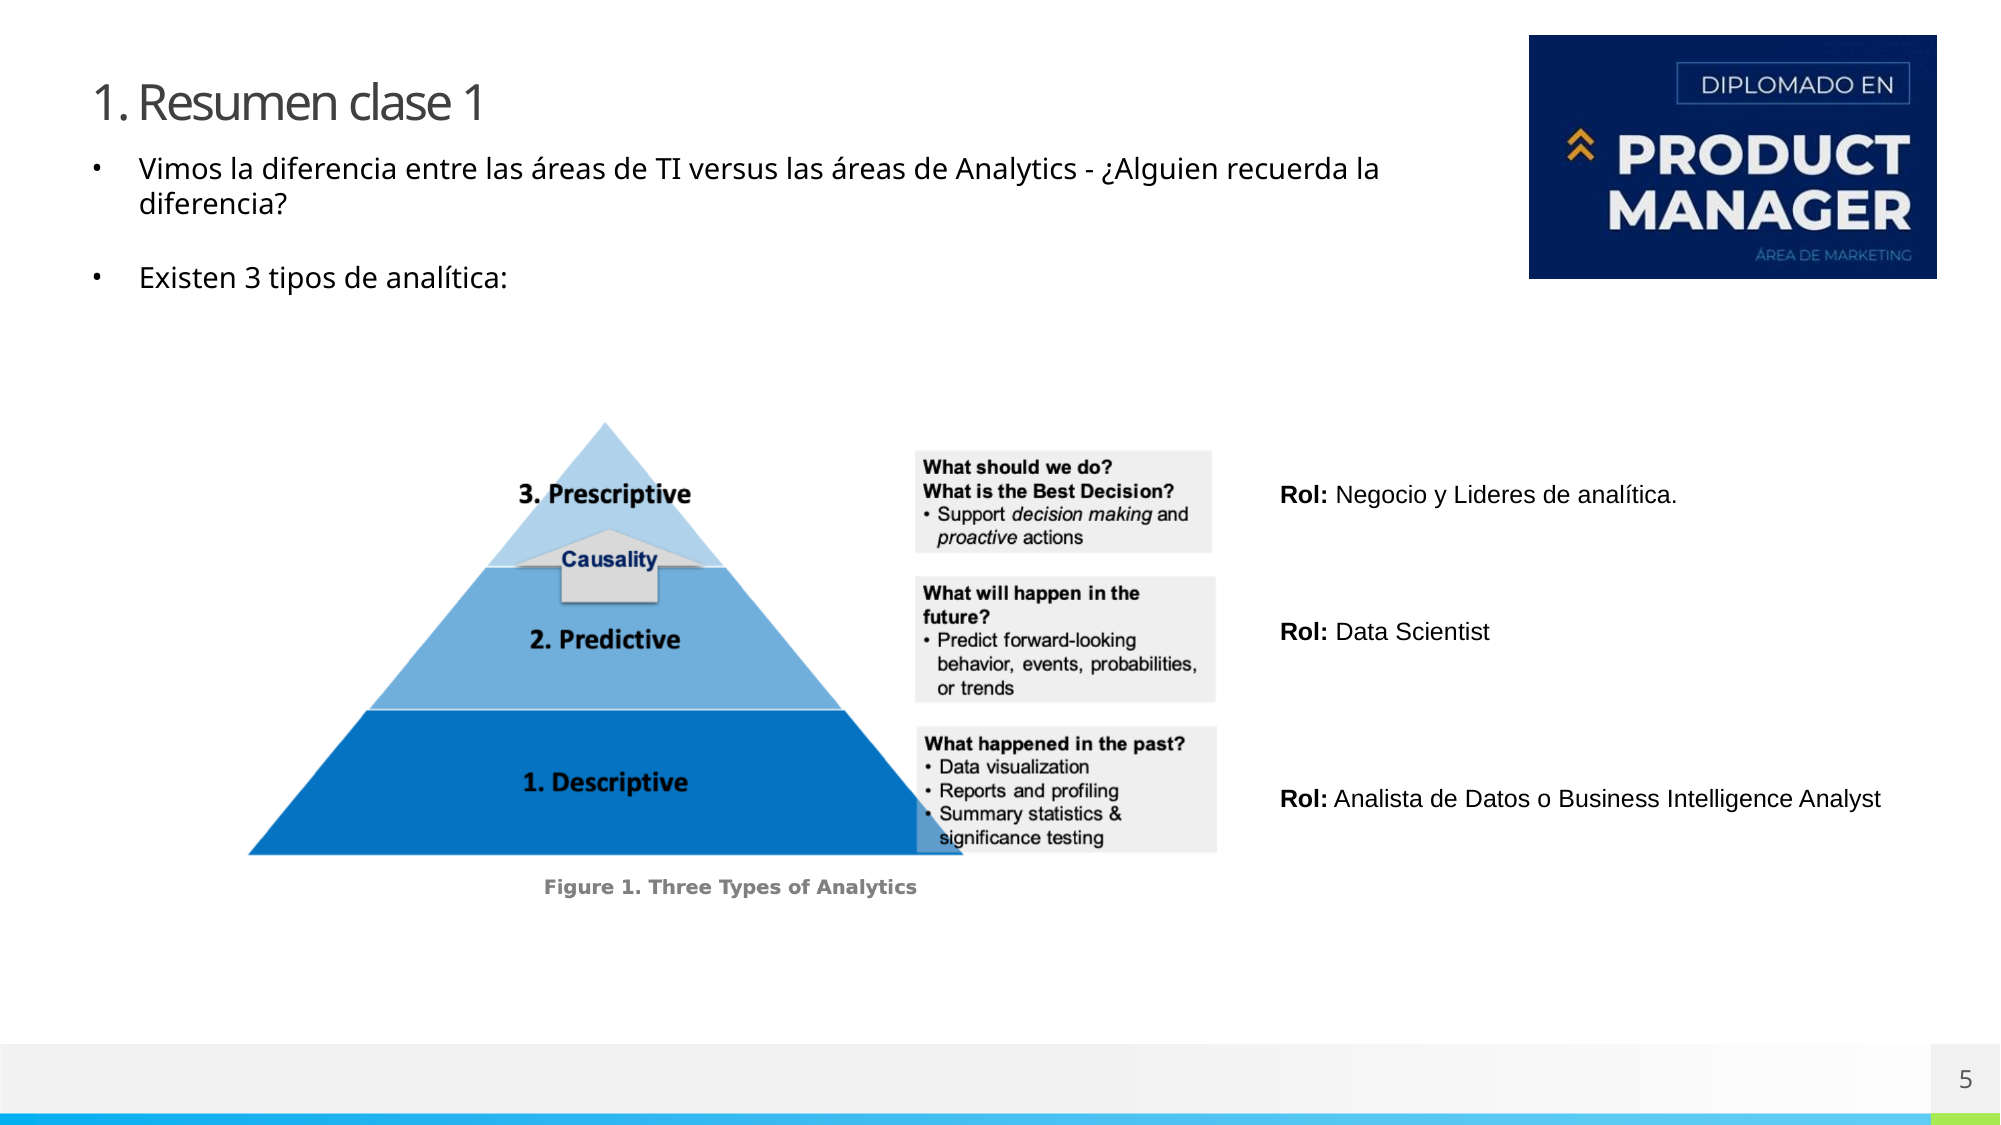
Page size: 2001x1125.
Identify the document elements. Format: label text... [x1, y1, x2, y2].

text_box [1930, 1044, 2000, 1114]
text_box Vimos la diferencia entre las áreas de TI versus las áreas de Analytics - ¿Alguien recuerda la diferencia? Existen 3 tipos de analítica: [89, 147, 1513, 294]
picture [0, 1044, 1930, 1125]
picture [1529, 34, 1938, 280]
slide_number 5 [1945, 1061, 1988, 1125]
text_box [77, 362, 1923, 934]
title 1. Resumen clase 1 [89, 68, 1244, 147]
